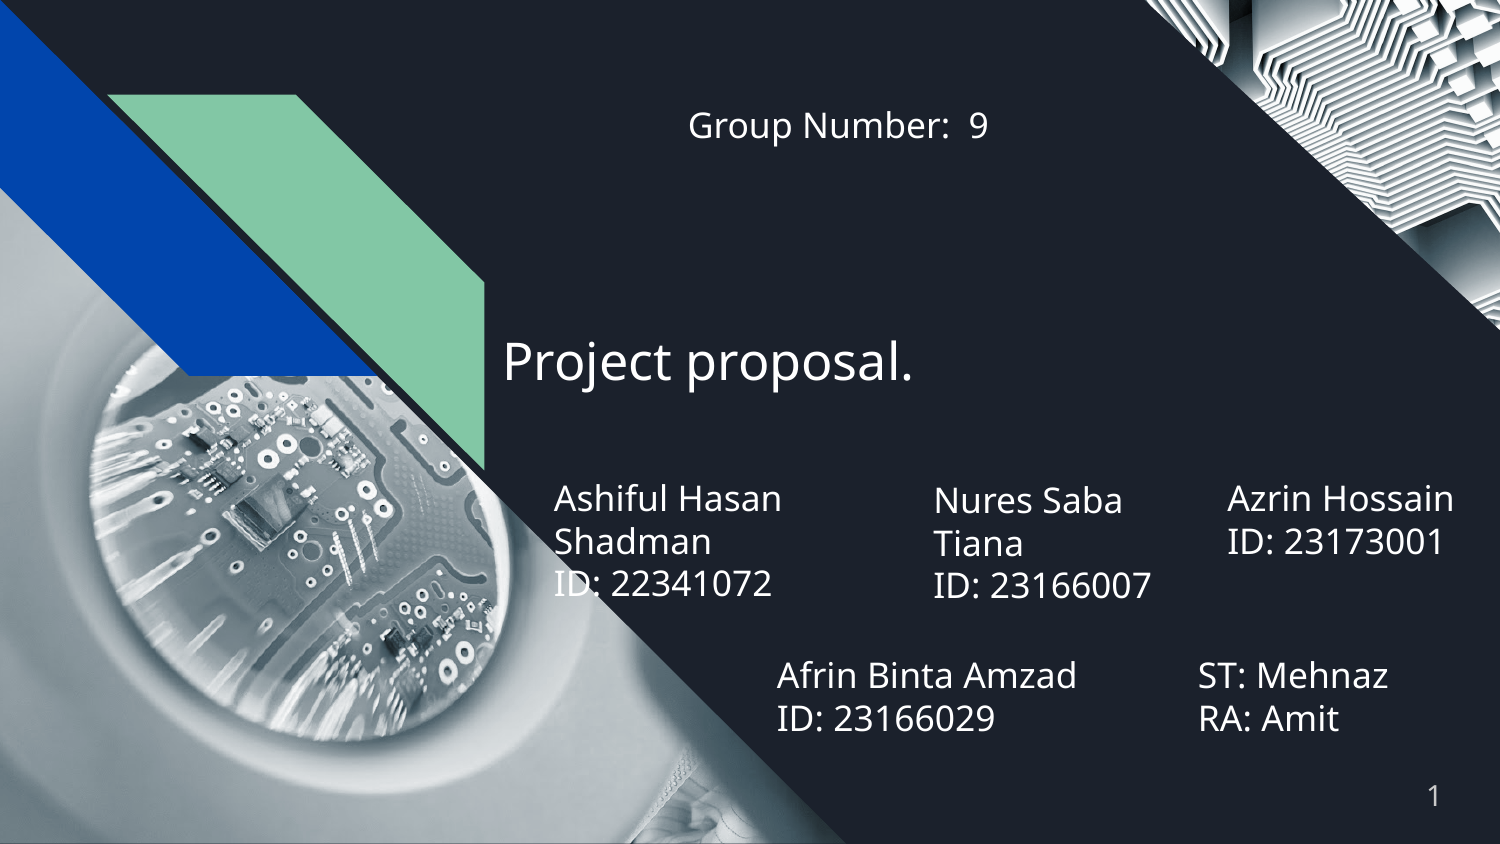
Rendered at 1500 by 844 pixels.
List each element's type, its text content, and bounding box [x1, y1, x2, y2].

picture [0, 189, 847, 844]
text_box Afrin Binta Amzad ID: 23166029 [761, 638, 1110, 763]
text_box Nures Saba Tiana ID: 23166007 [918, 463, 1230, 588]
title Project proposal. [487, 273, 1485, 446]
picture [1144, 0, 1500, 331]
text_box Group Number: 9 [672, 87, 1131, 162]
text_box Ashiful Hasan Shadman ID: 22341072 [538, 461, 944, 586]
text_box ST: Mehnaz RA: Amit [1182, 638, 1412, 763]
text_box Azrin Hossain ID: 23173001 [1212, 461, 1485, 586]
text_box 1 [1411, 762, 1466, 828]
